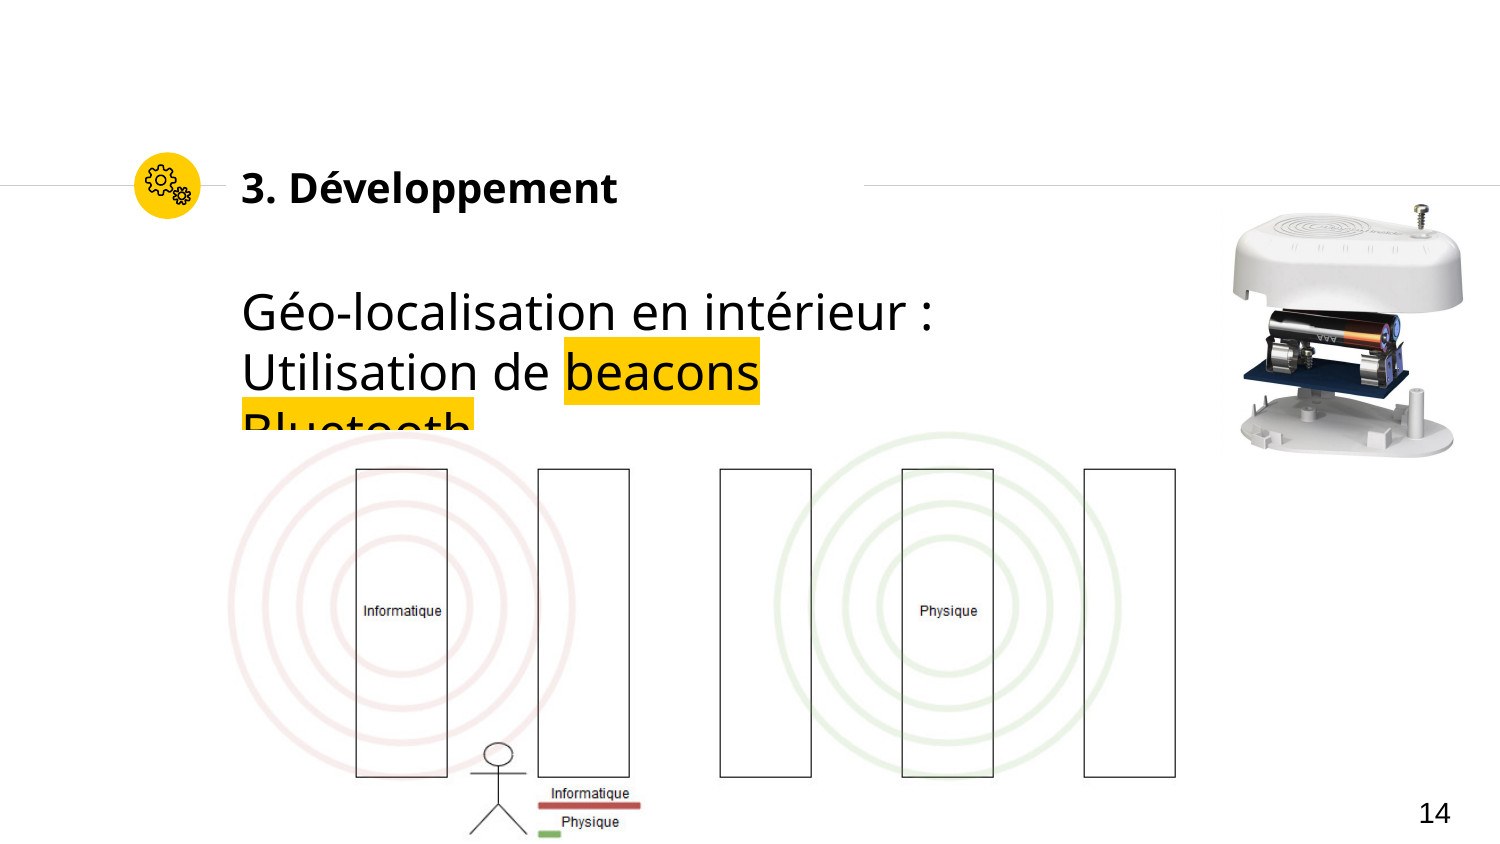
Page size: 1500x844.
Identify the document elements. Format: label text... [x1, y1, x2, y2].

list Géo-localisation en intérieur : Utilisation de beacons Bluetooth. [226, 265, 1033, 430]
slide_number ‹#› [1403, 779, 1494, 844]
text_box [145, 164, 191, 205]
picture [226, 430, 1178, 844]
picture [1220, 204, 1475, 459]
title 3. Développement [226, 151, 863, 223]
